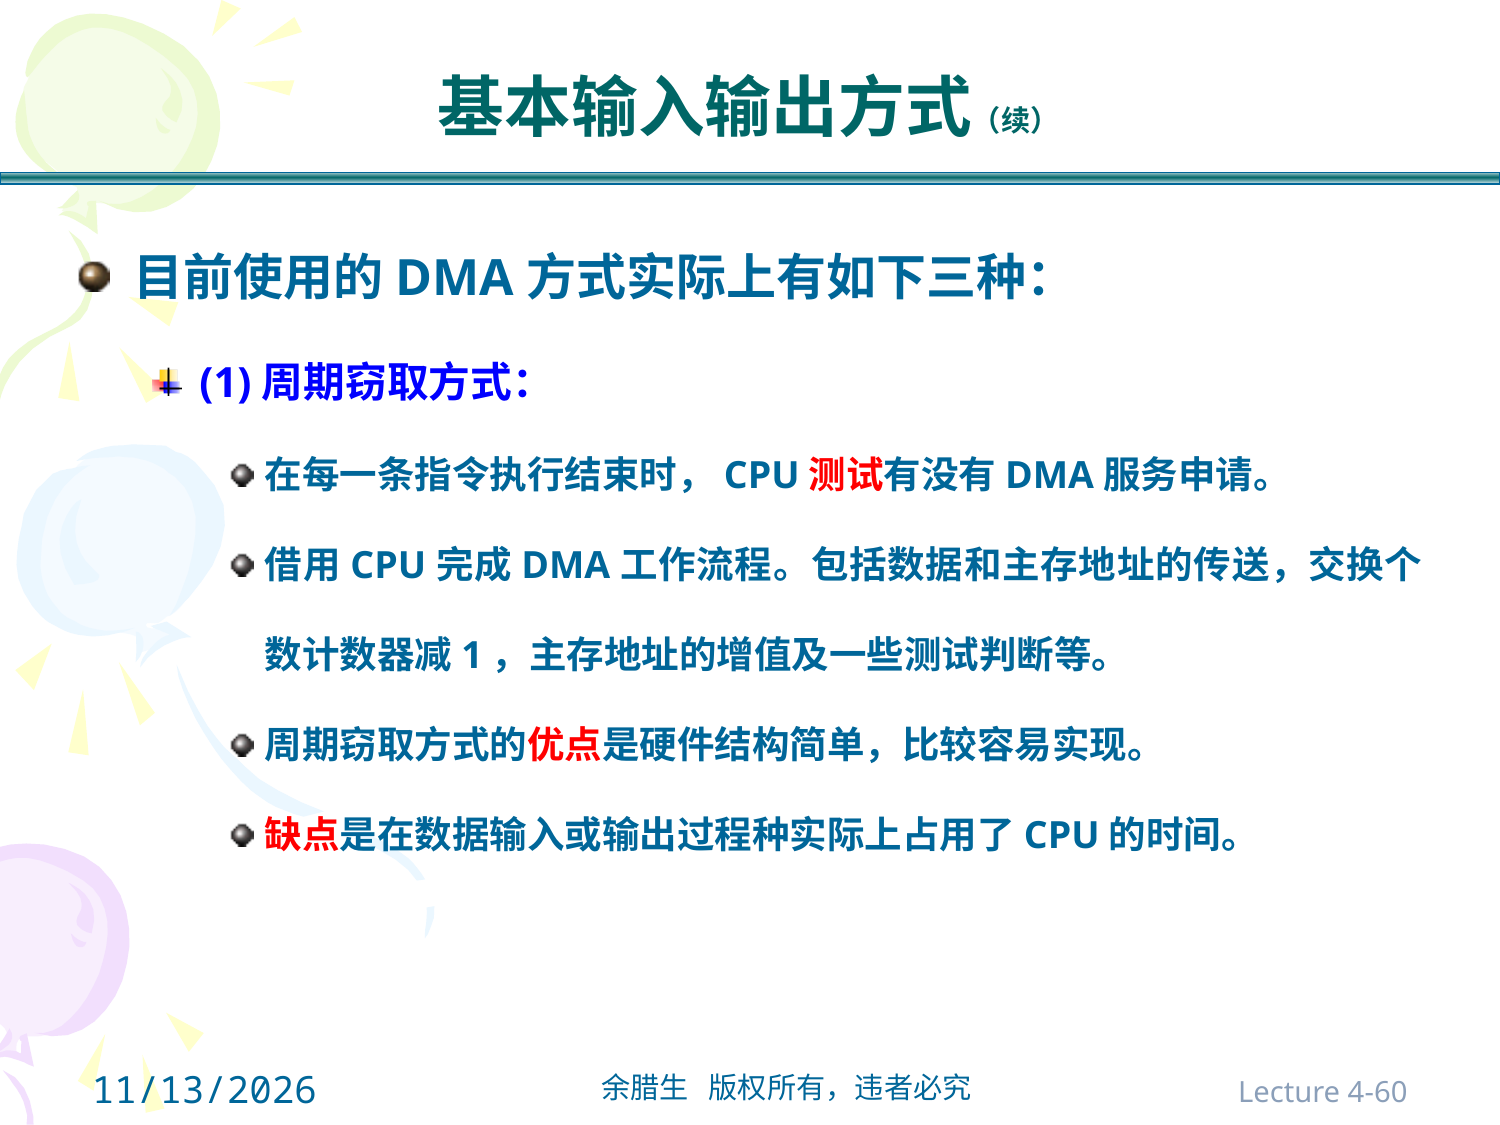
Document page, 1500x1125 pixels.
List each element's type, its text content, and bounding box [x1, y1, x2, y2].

list 目前使用的DMA方式实际上有如下三种： (1)周期窃取方式： 在每一条指令执行结束时，CPU测试有没有DMA服务申请。 借用CPU完成DMA工作流程。包括数据和主存地址的传送，交换个数计数器减1，主存地址的增值及一些测试判断等。 周期窃取方式的优点是硬件结构简单，比较容易实现。 缺点是在数据输入或输出过程种实际上占用了CPU的时间。 [62, 196, 1438, 1050]
picture [227, 550, 254, 577]
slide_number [76, 1058, 573, 1125]
picture [227, 730, 254, 757]
picture [227, 820, 254, 847]
slide_number Lecture 4-60 [1072, 1066, 1423, 1125]
picture [152, 366, 182, 396]
title 基本输入输出方式（续） [72, 66, 1425, 154]
picture [77, 260, 110, 292]
picture [227, 460, 254, 487]
